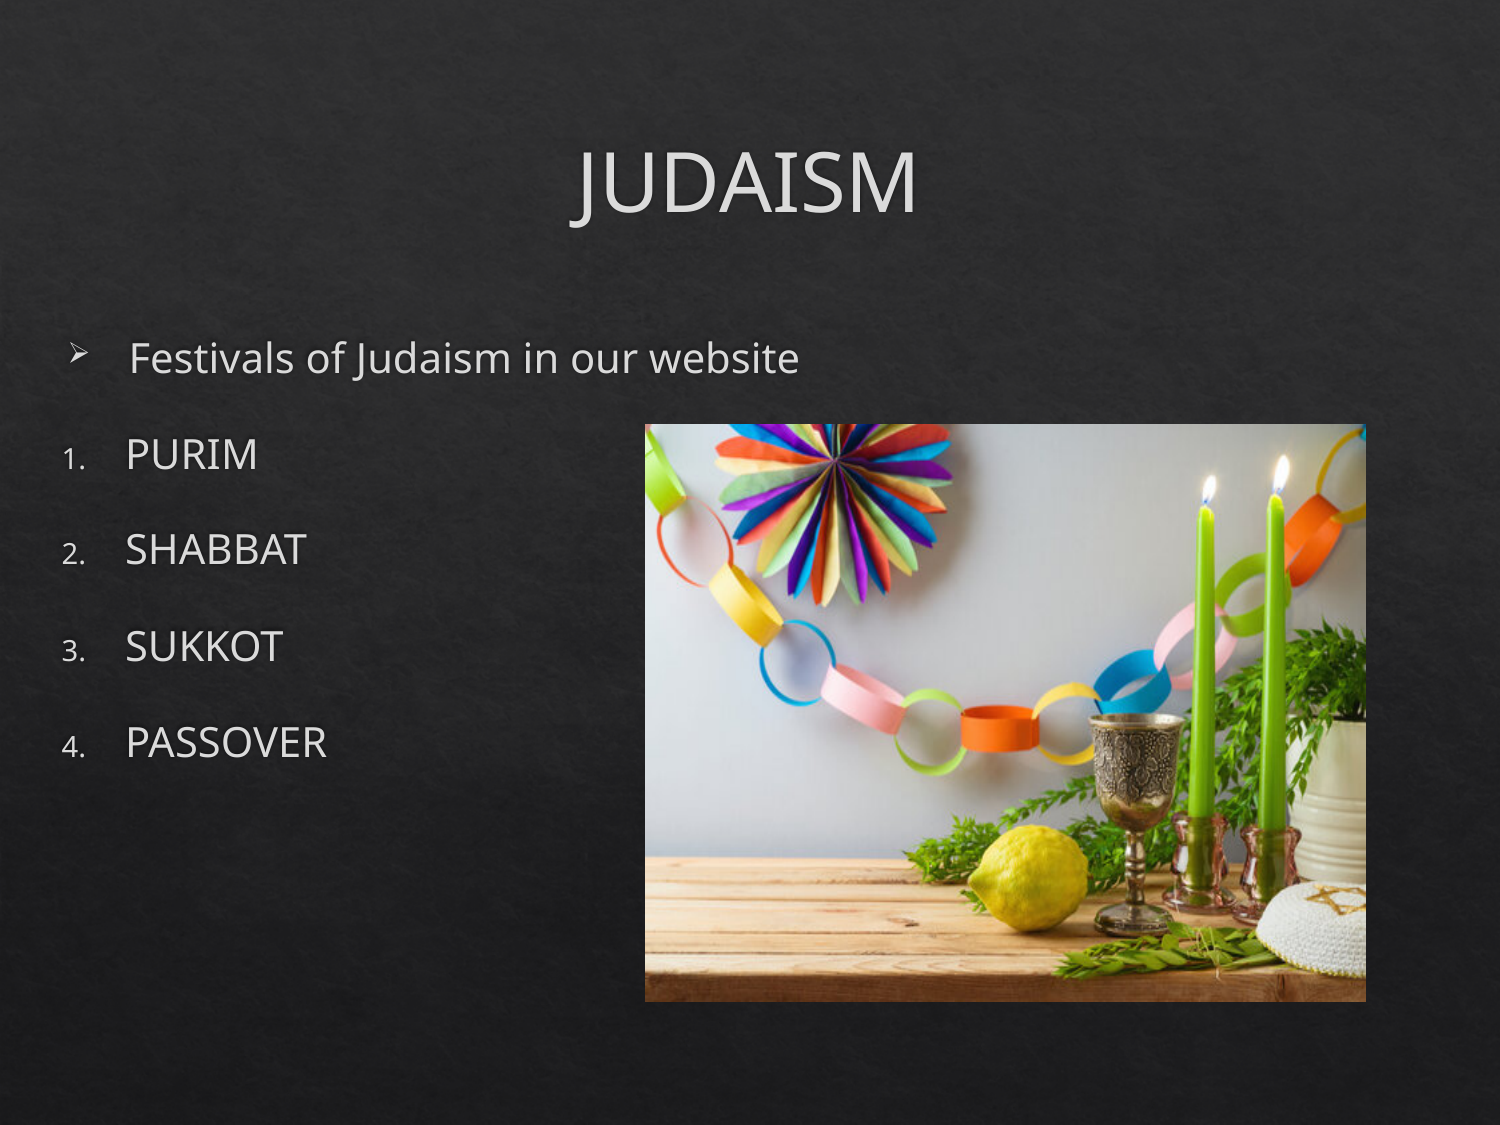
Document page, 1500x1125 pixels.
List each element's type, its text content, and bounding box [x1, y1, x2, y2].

list Festivals of Judaism in our website PURIM SHABBAT SUKKOT PASSOVER [46, 323, 858, 901]
picture [644, 424, 1366, 1002]
title JUDAISM [112, 99, 1387, 260]
